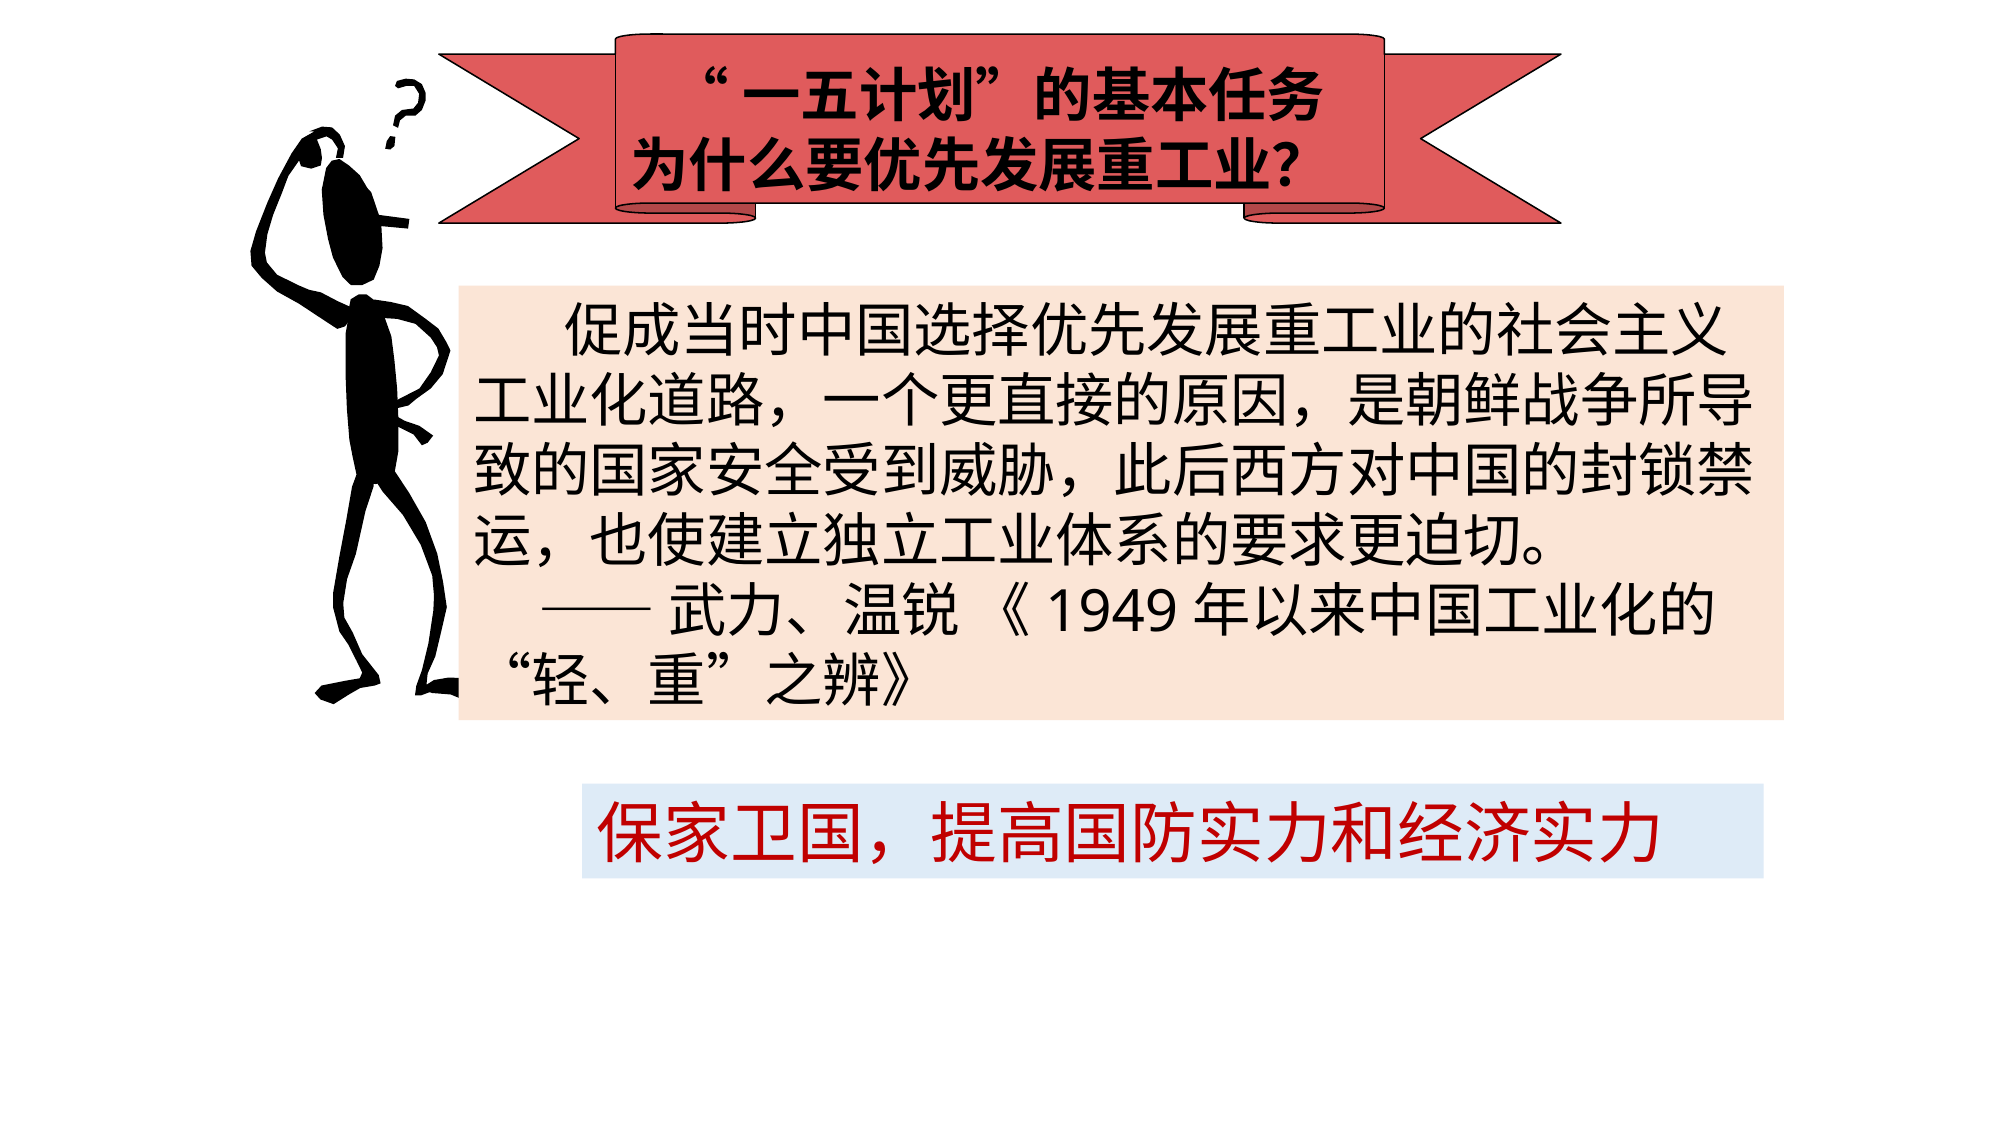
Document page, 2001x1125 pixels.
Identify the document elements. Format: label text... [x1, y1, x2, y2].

text_box 促成当时中国选择优先发展重工业的社会主义工业化道路，一个更直接的原因，是朝鲜战争所导致的国家安全受到威胁，此后西方对中国的封锁禁运，也使建立独立工业体系的要求更迫切。 ——武力、温锐 《1949年以来中国工业化的“轻、重”之辨》 [458, 285, 1784, 721]
text_box “一五计划”的基本任务为什么要优先发展重工业？ [616, 50, 1384, 206]
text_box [249, 78, 475, 705]
text_box 保家卫国，提高国防实力和经济实力 [582, 783, 1764, 879]
text_box [438, 34, 1561, 224]
